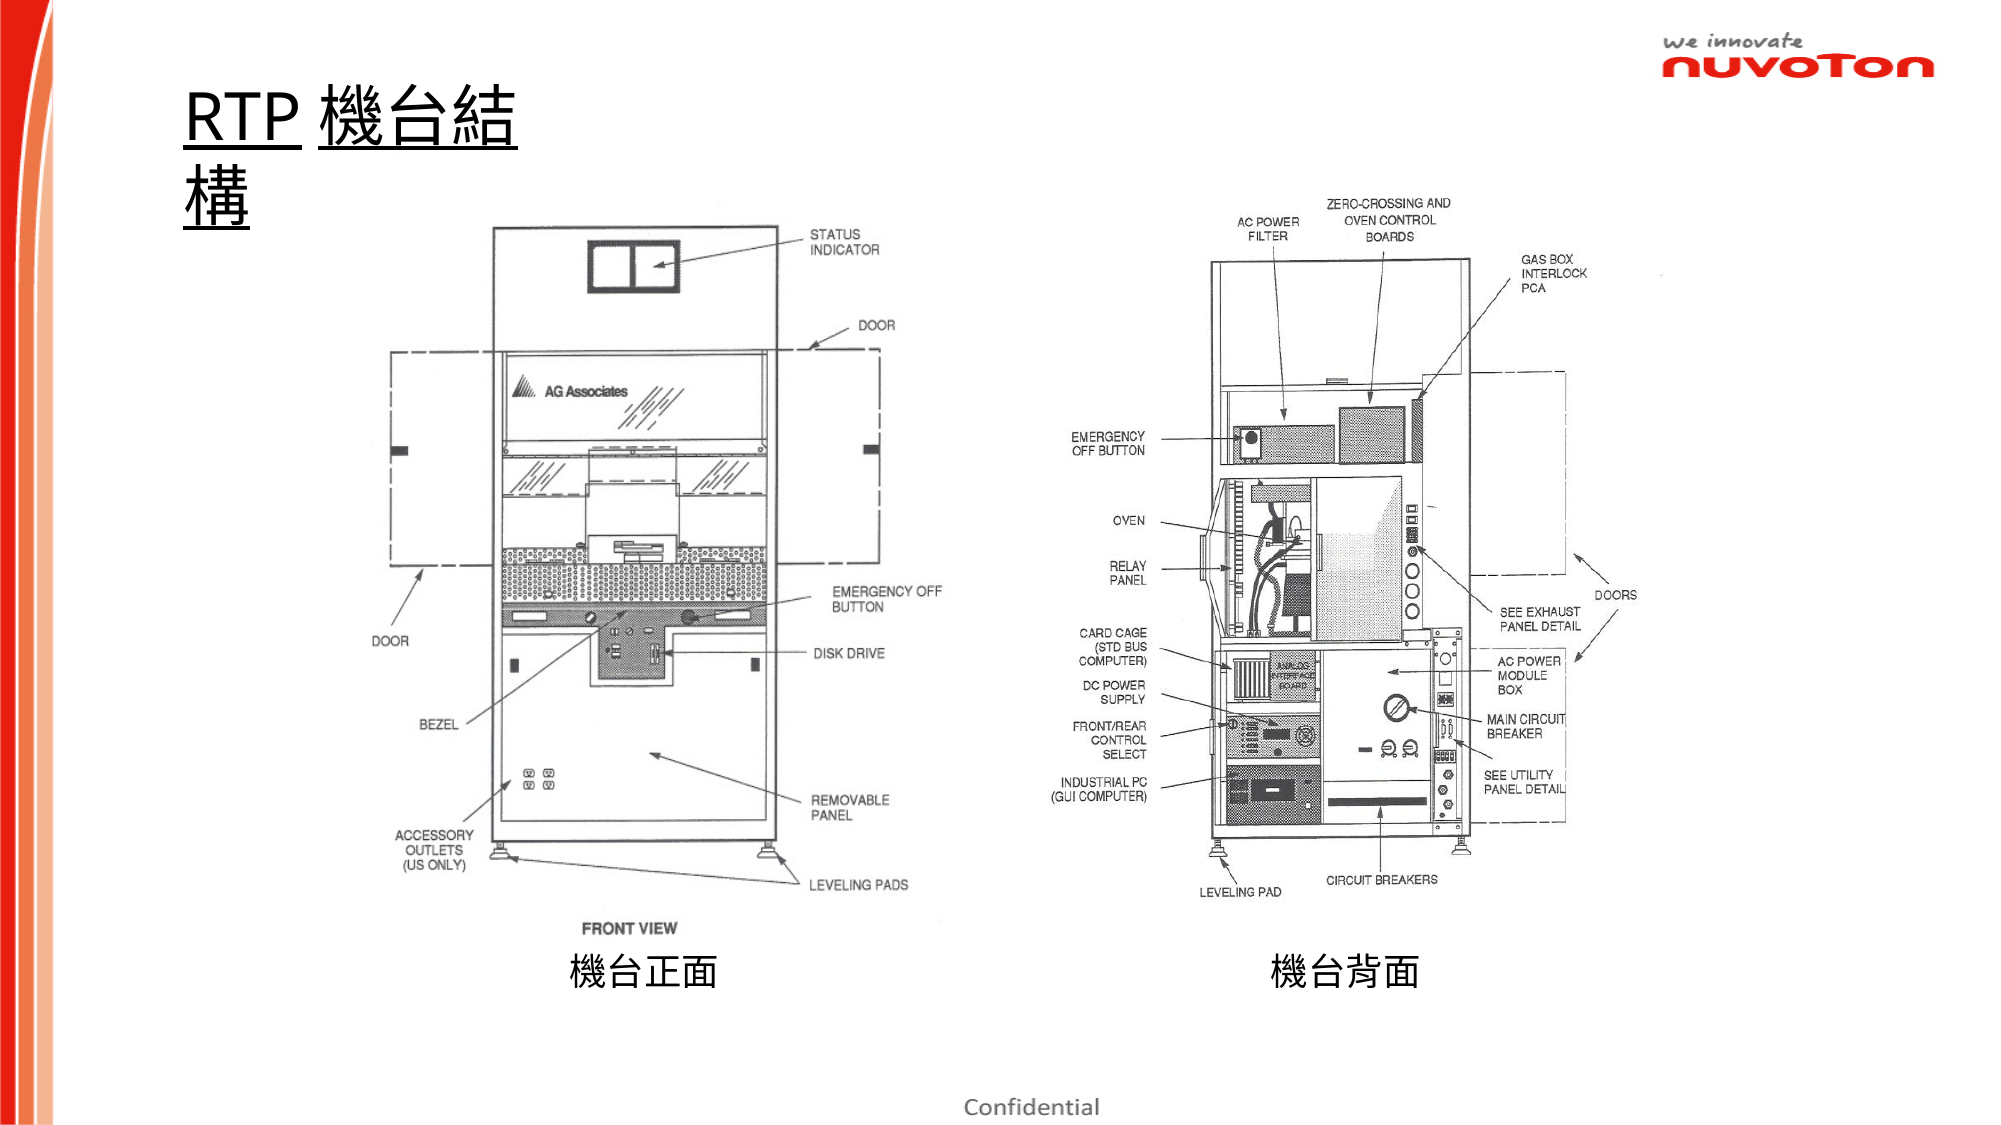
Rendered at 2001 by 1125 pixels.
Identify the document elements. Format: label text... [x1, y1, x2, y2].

text_box 機台背面 [1255, 940, 1436, 1001]
text_box RTP機台結構 [168, 66, 549, 351]
picture [0, 0, 2000, 1125]
text_box 機台正面 [554, 981, 735, 1001]
